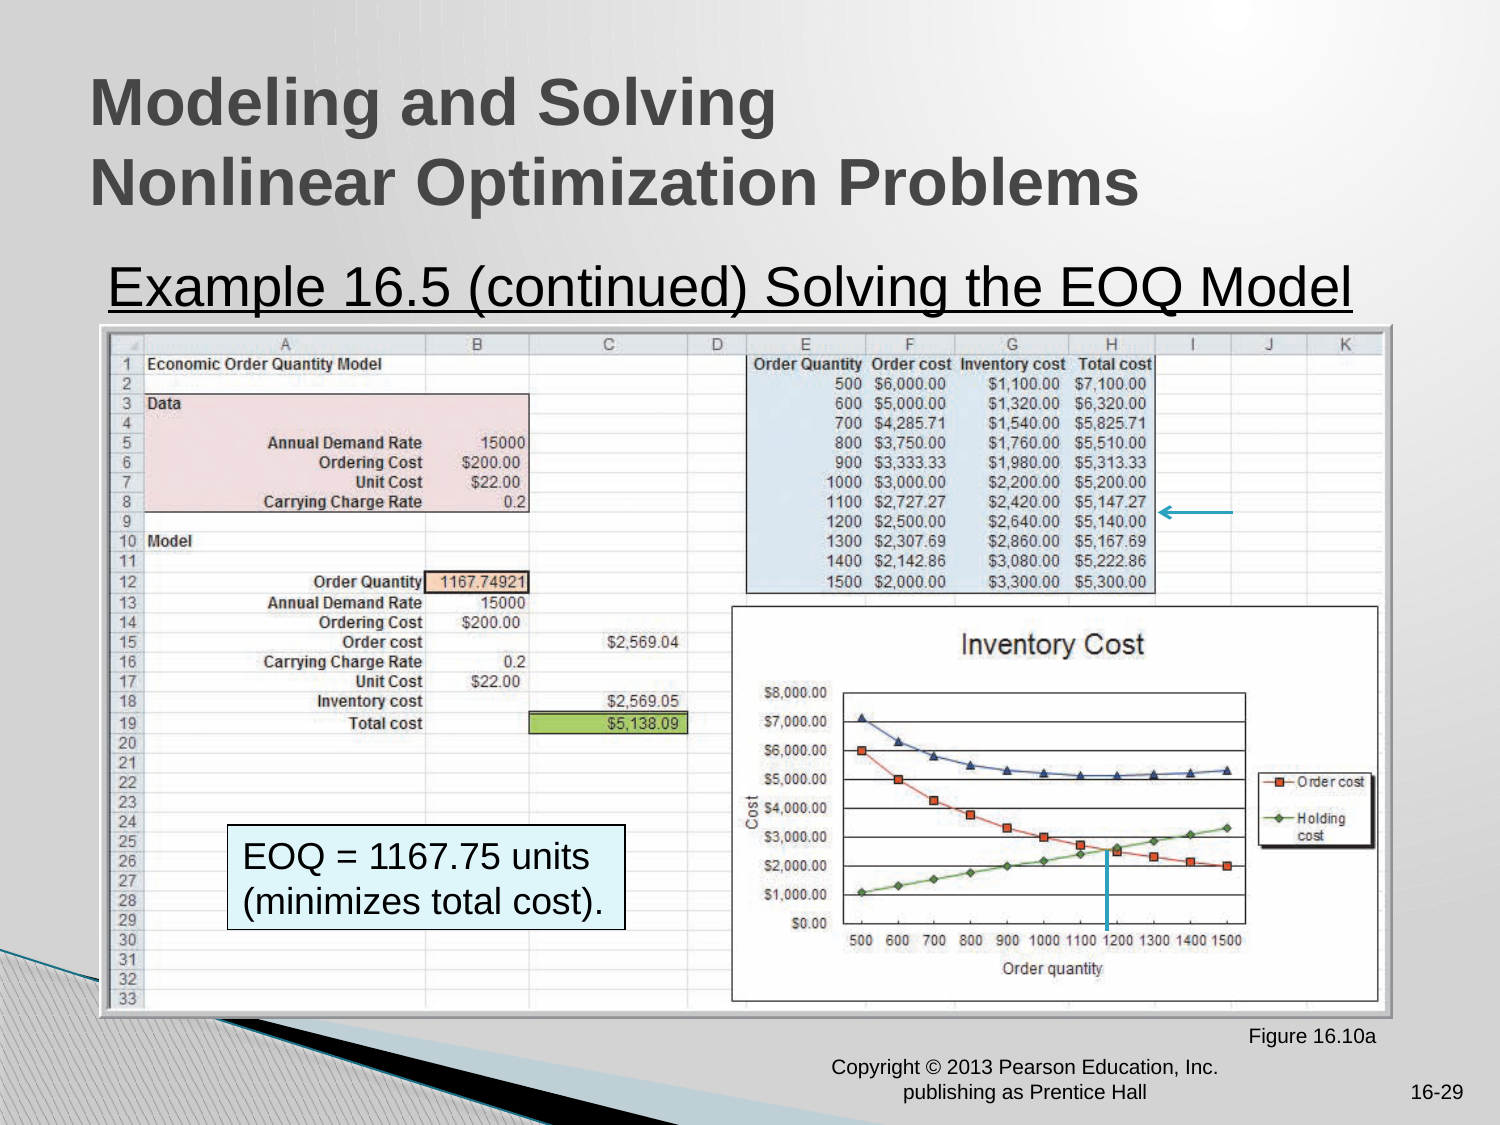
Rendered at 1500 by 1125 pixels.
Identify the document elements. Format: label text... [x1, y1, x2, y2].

slide_number 16-29 [1362, 1051, 1479, 1112]
list Example 16.5 (continued) Solving the EOQ Model [74, 242, 1426, 986]
text_box Figure 16.10a [1233, 1029, 1392, 1055]
footer Copyright © 2013 Pearson Education, Inc. publishing as Prentice Hall [812, 1051, 1238, 1112]
title Modeling and Solving Nonlinear Optimization Problems [75, 45, 1425, 233]
picture [99, 324, 1393, 1019]
